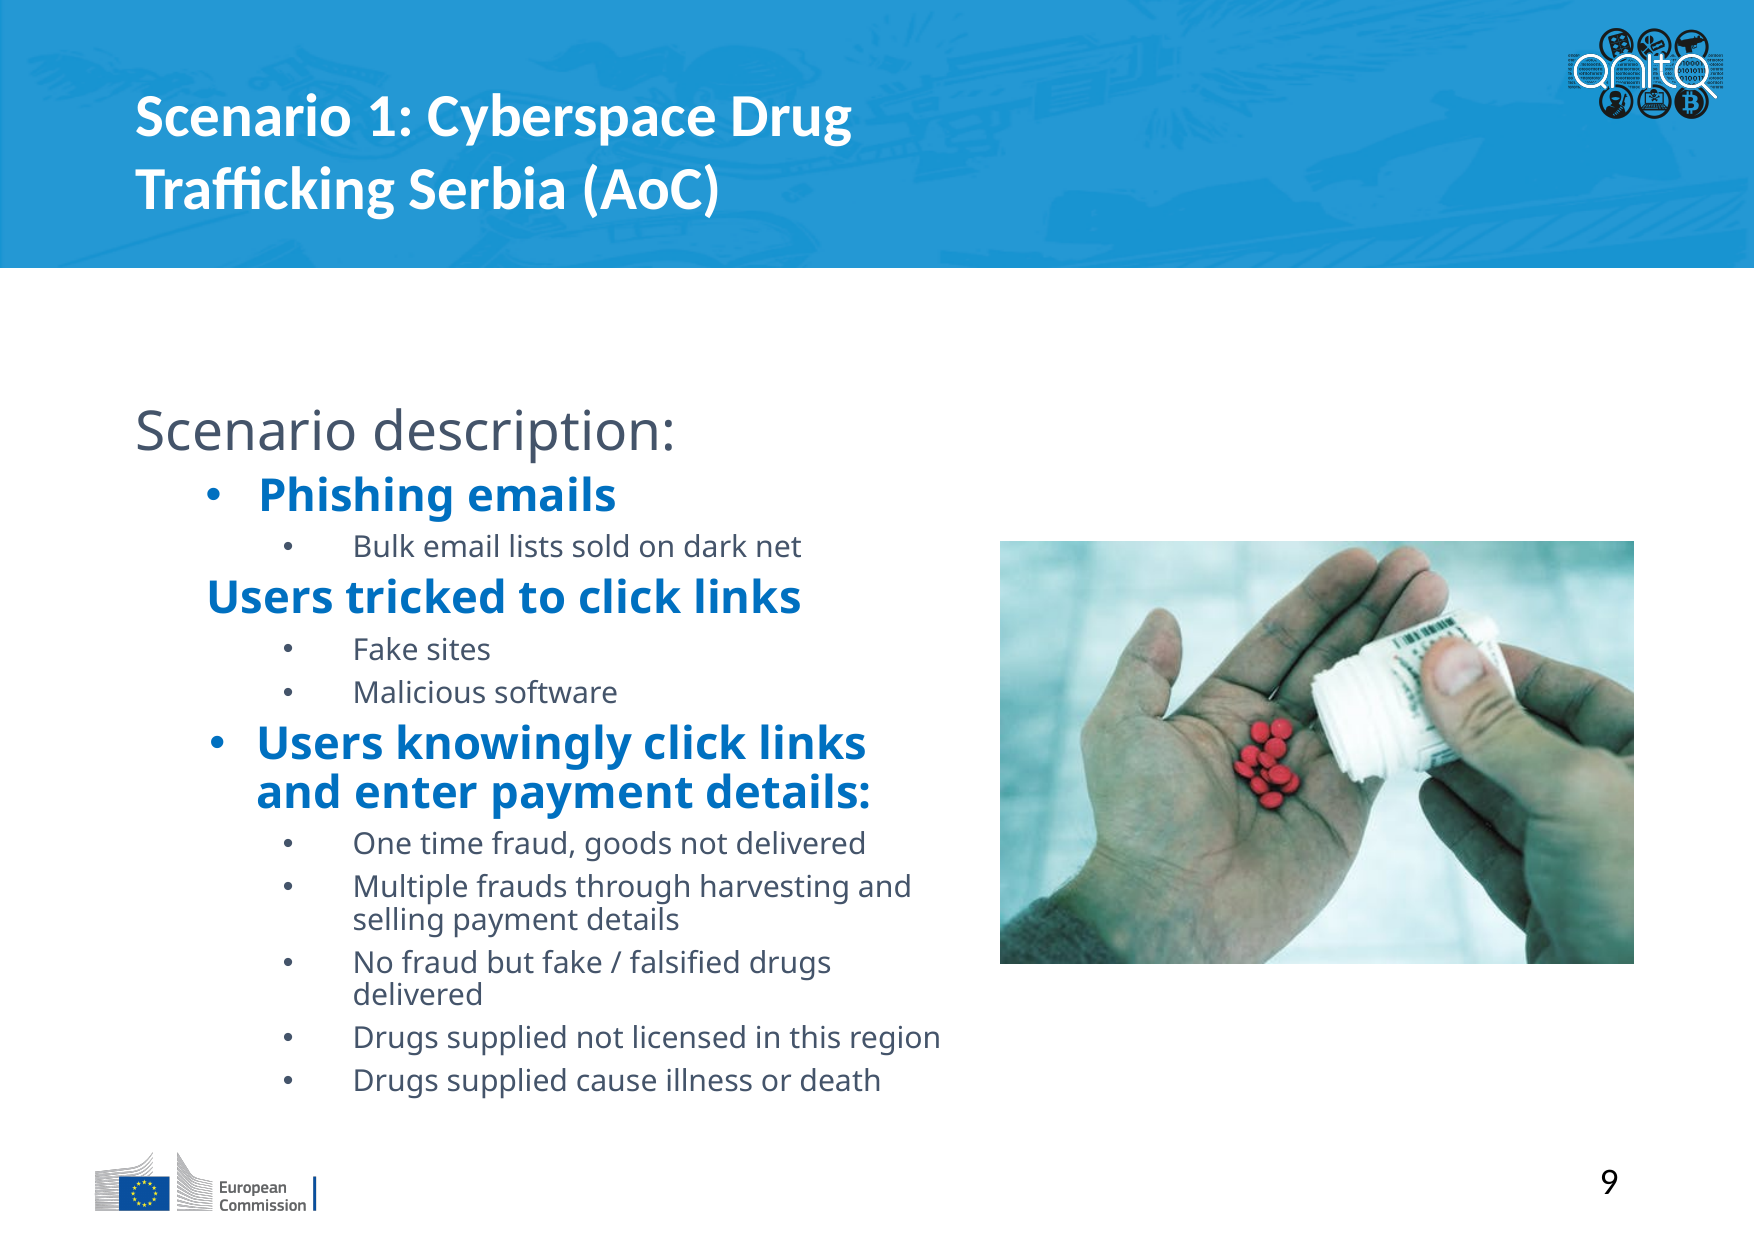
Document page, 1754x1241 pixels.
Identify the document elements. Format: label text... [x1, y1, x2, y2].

list Scenario description: Phishing emails Bulk email lists sold on dark net Users tricked to click links Fake sites Malicious software Users knowingly click links and enter payment details: One time fraud, goods not delivered Multiple frauds through harvesting and selling payment details No fraud but fake / falsified drugs delivered Drugs supplied not licensed in this region Drugs supplied cause illness or death [120, 388, 974, 1117]
picture [87, 1145, 323, 1216]
slide_number 9 [1238, 1149, 1634, 1216]
list Scenario 1: Cyberspace Drug Trafficking Serbia (AoC) [120, 68, 869, 244]
picture [0, 0, 1754, 268]
picture [1000, 541, 1634, 964]
